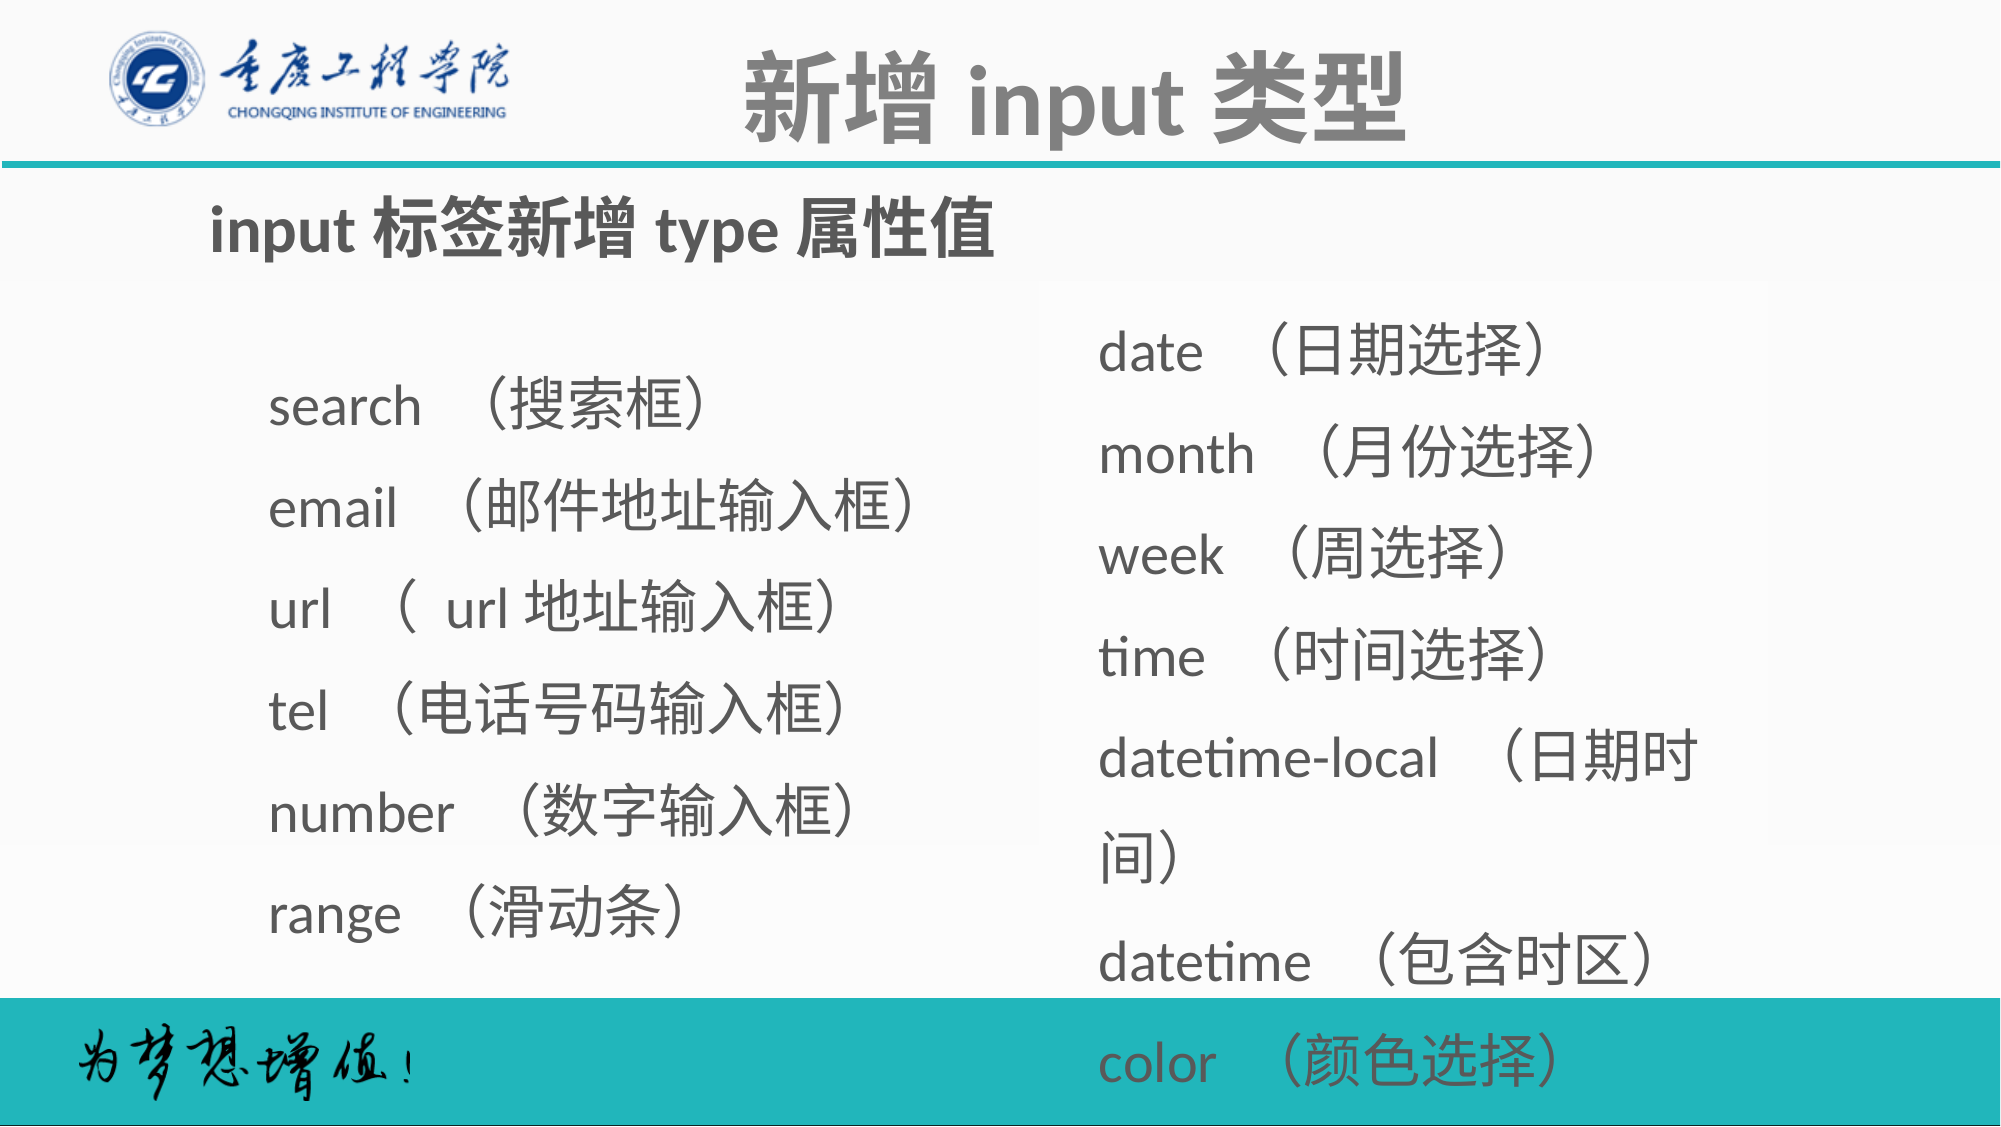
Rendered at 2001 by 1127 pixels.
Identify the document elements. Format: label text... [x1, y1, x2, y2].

text_box input标签新增type属性值 search （搜索框） email （邮件地址输入框） url （ url地址输入框） tel （电话号码输入框） number （数字输入框） range （滑动条） [195, 178, 1120, 1113]
picture [0, 0, 2001, 998]
text_box date （日期选择） month （月份选择） week （周选择） time （时间选择） datetime-local （日期时间） datetime （包含时区） color （颜色选择） [1039, 281, 1768, 994]
picture [79, 1023, 195, 1101]
text_box 新增input类型 [727, 28, 1426, 163]
